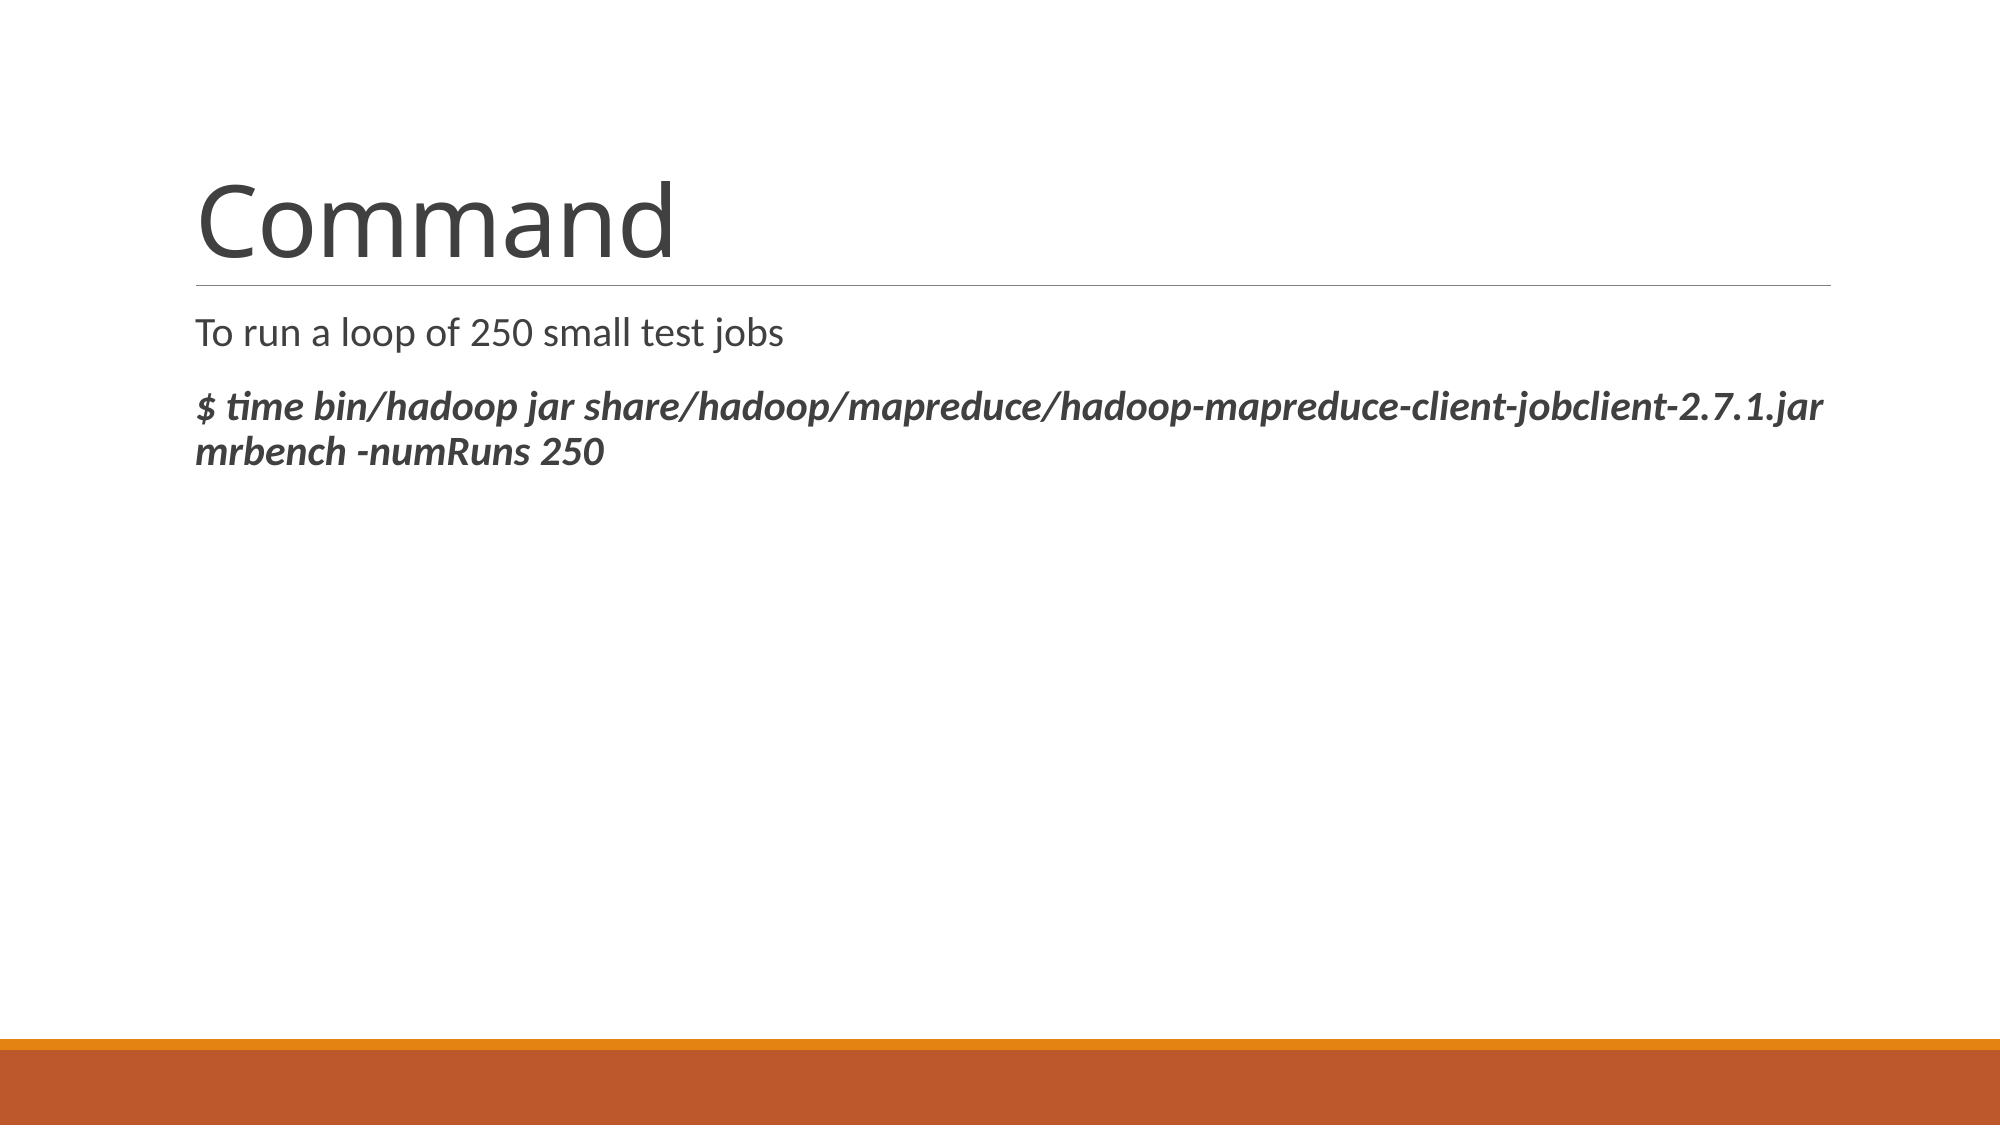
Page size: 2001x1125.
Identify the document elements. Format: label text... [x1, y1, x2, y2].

list To run a loop of 250 small test jobs $ time bin/hadoop jar share/hadoop/mapreduce/hadoop-mapreduce-client-jobclient-2.7.1.jar mrbench -numRuns 250 [180, 302, 1830, 963]
title Command [180, 47, 1830, 285]
